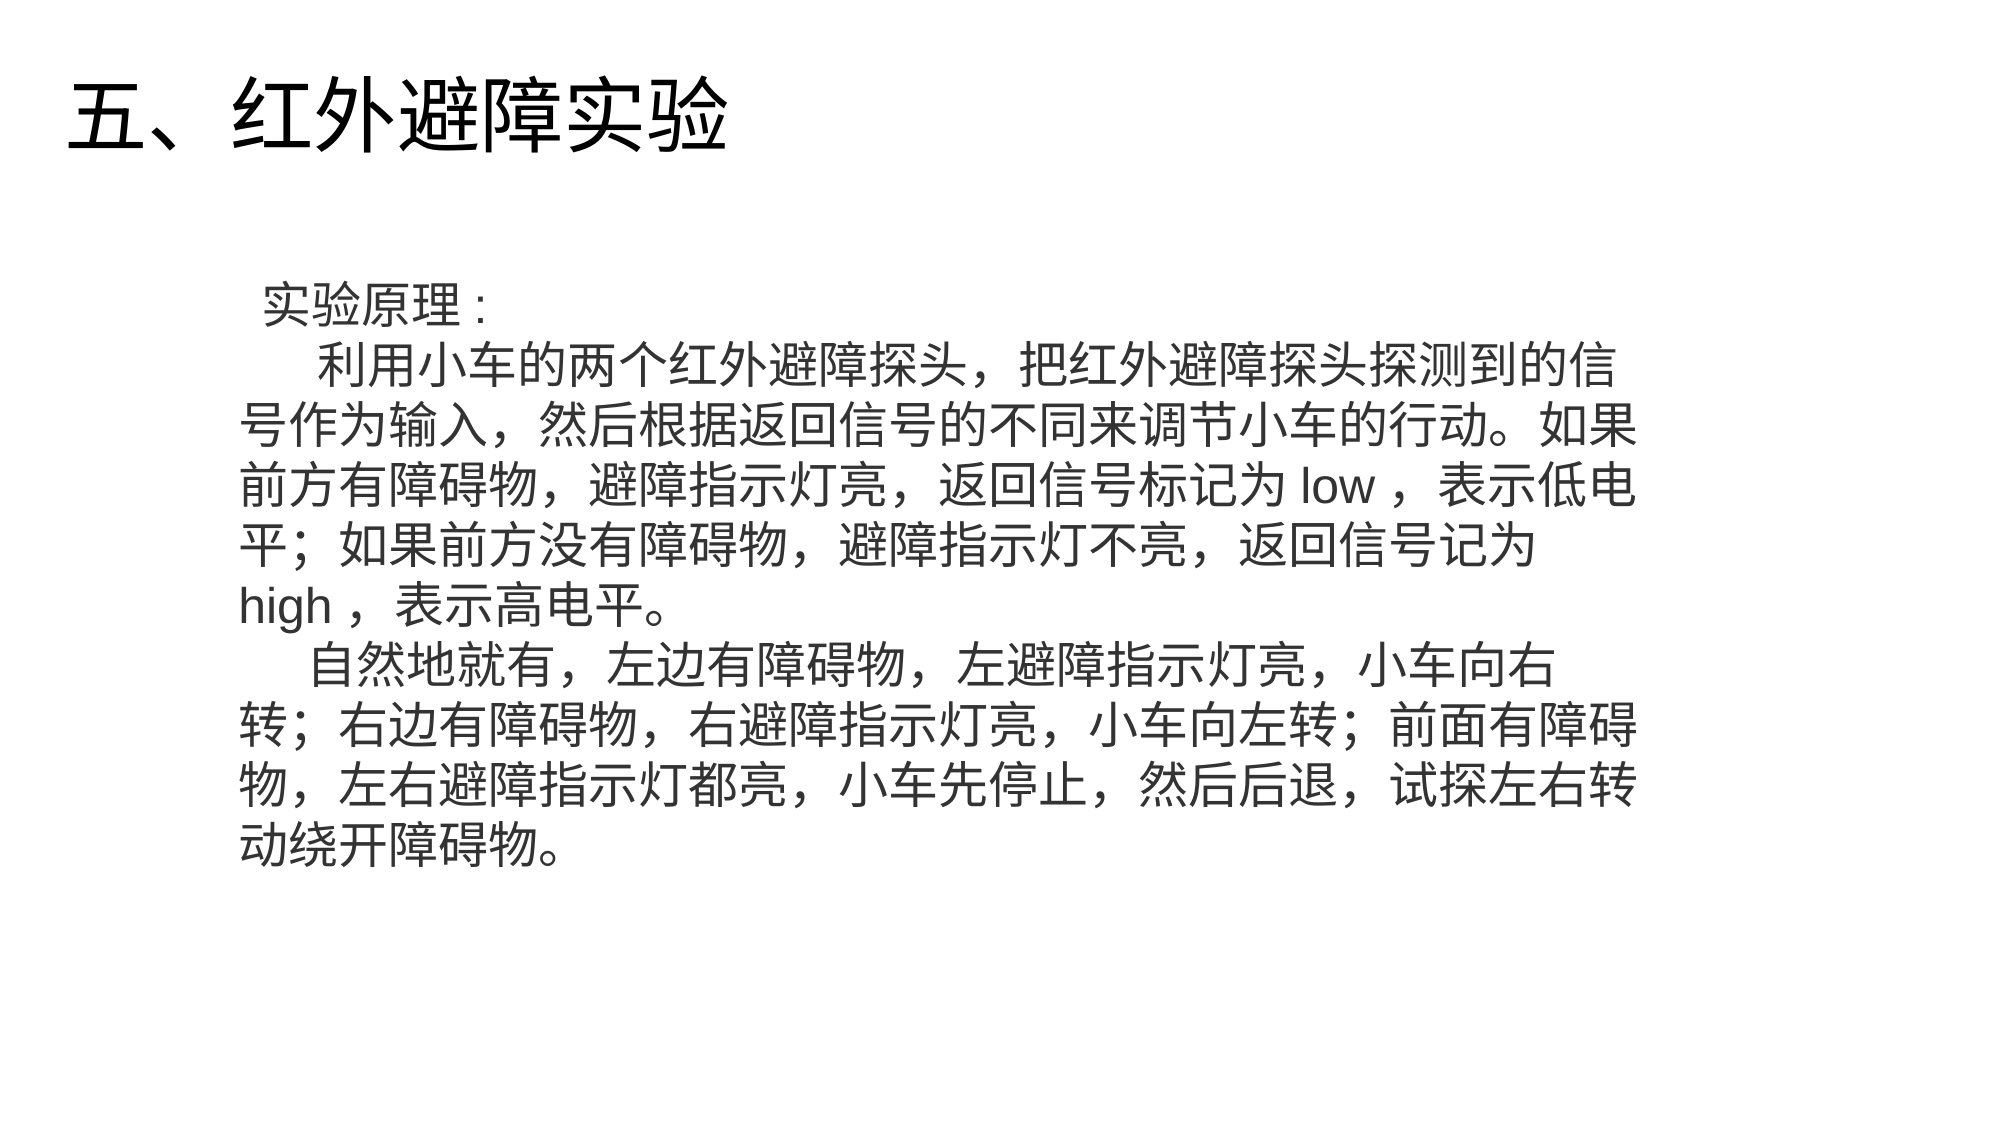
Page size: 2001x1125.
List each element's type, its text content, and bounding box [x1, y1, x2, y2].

text_box 实验原理: 利用小车的两个红外避障探头，把红外避障探头探测到的信号作为输入，然后根据返回信号的不同来调节小车的行动。如果前方有障碍物，避障指示灯亮，返回信号标记为low，表示低电平；如果前方没有障碍物，避障指示灯不亮，返回信号记为high，表示高电平。 自然地就有，左边有障碍物，左避障指示灯亮，小车向右转；右边有障碍物，右避障指示灯亮，小车向左转；前面有障碍物，左右避障指示灯都亮，小车先停止，然后后退，试探左右转动绕开障碍物。 [223, 266, 1670, 882]
title 五、红外避障实验 [49, 11, 1775, 229]
